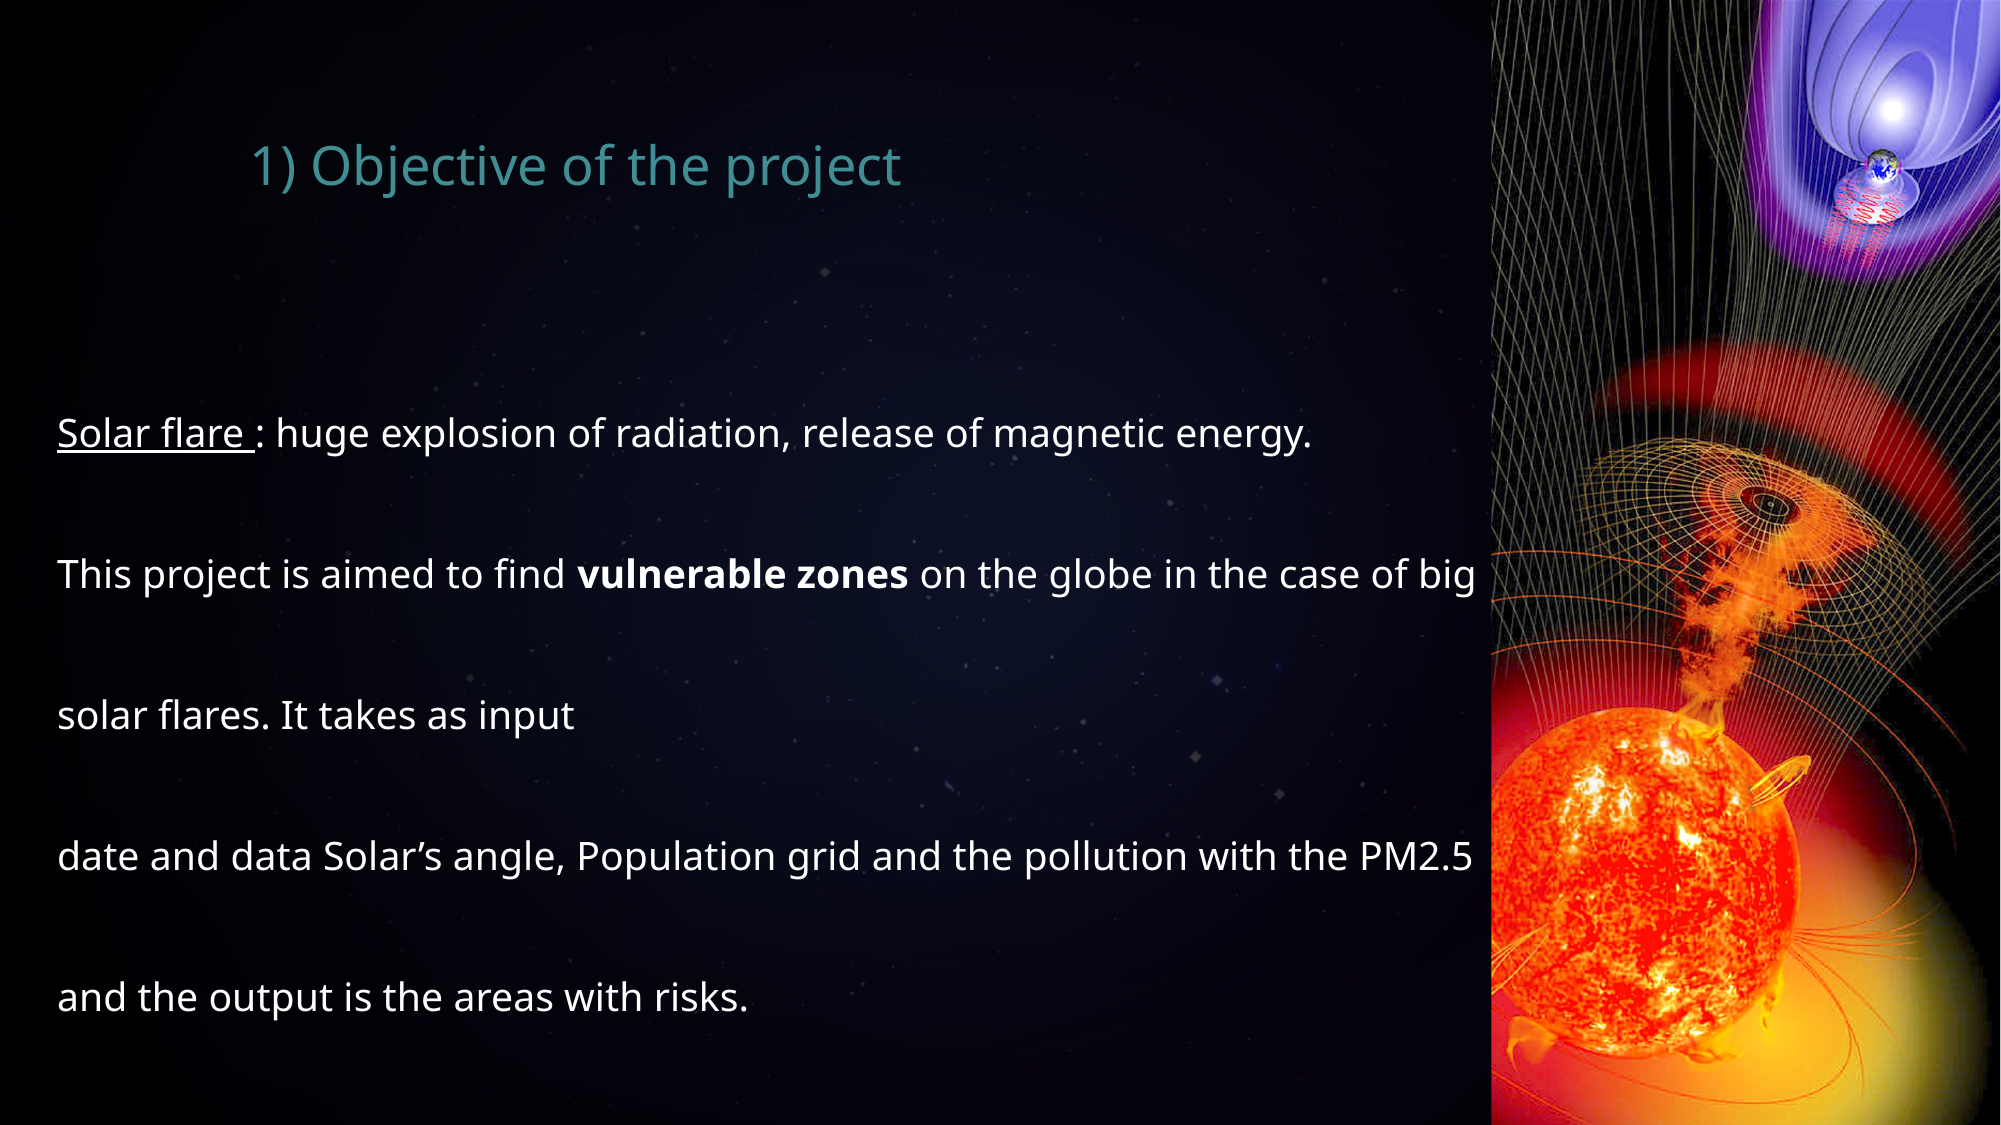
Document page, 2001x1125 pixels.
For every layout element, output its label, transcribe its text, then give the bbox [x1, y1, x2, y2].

title 1) Objective of the project [234, 131, 1491, 213]
text_box Solar flare : huge explosion of radiation, release of magnetic energy. This project is aimed to find vulnerable zones on the globe in the case of big solar flares. It takes as input date and data Solar’s angle, Population grid and the pollution with the PM2.5 and the output is the areas with risks. [42, 306, 1543, 1033]
picture [112, 0, 2001, 1125]
